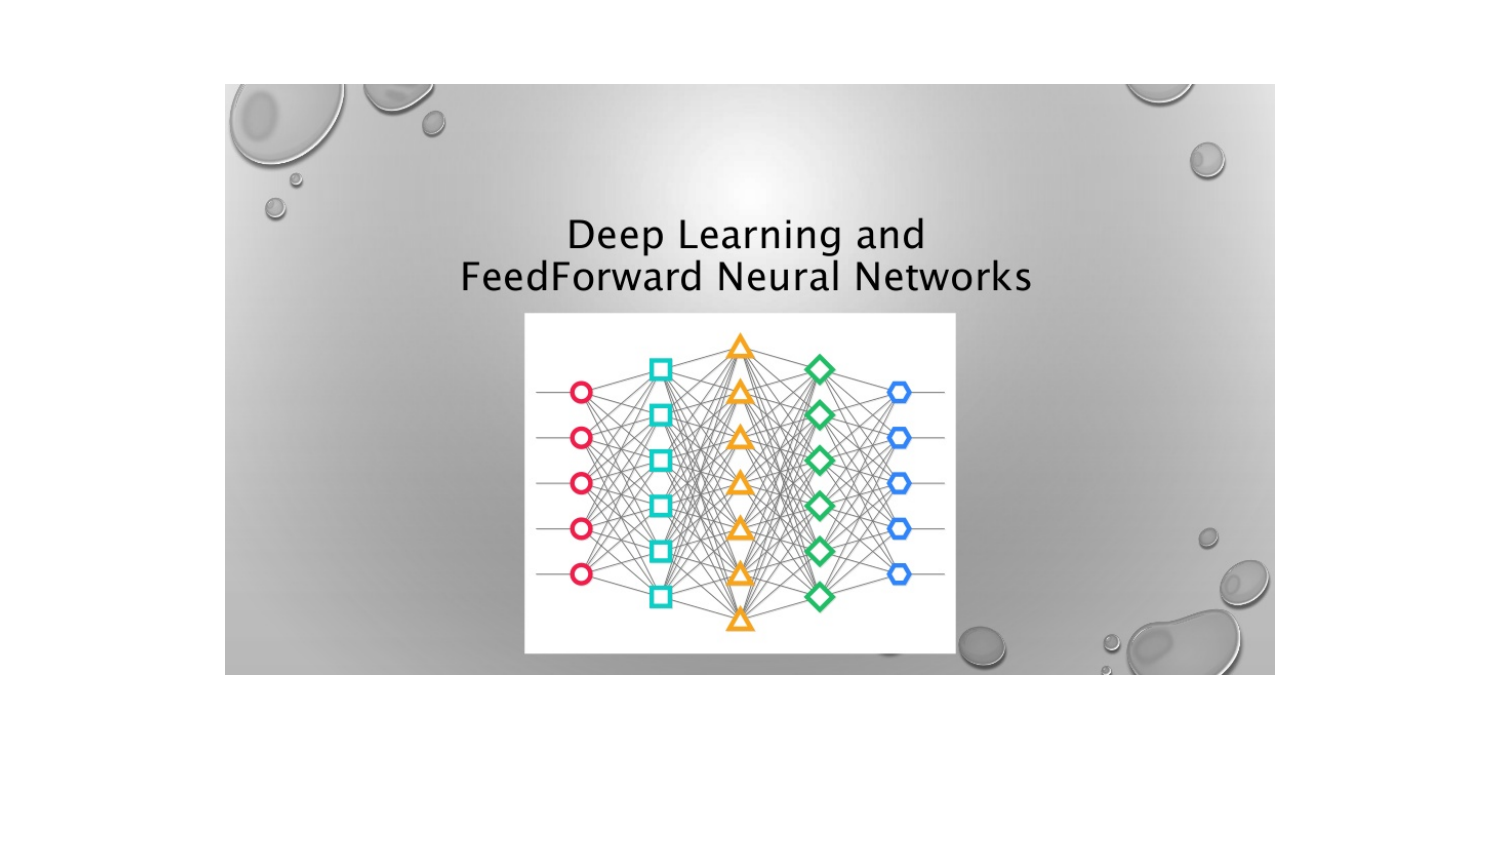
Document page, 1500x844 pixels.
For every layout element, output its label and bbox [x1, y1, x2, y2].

picture [224, 84, 1276, 676]
